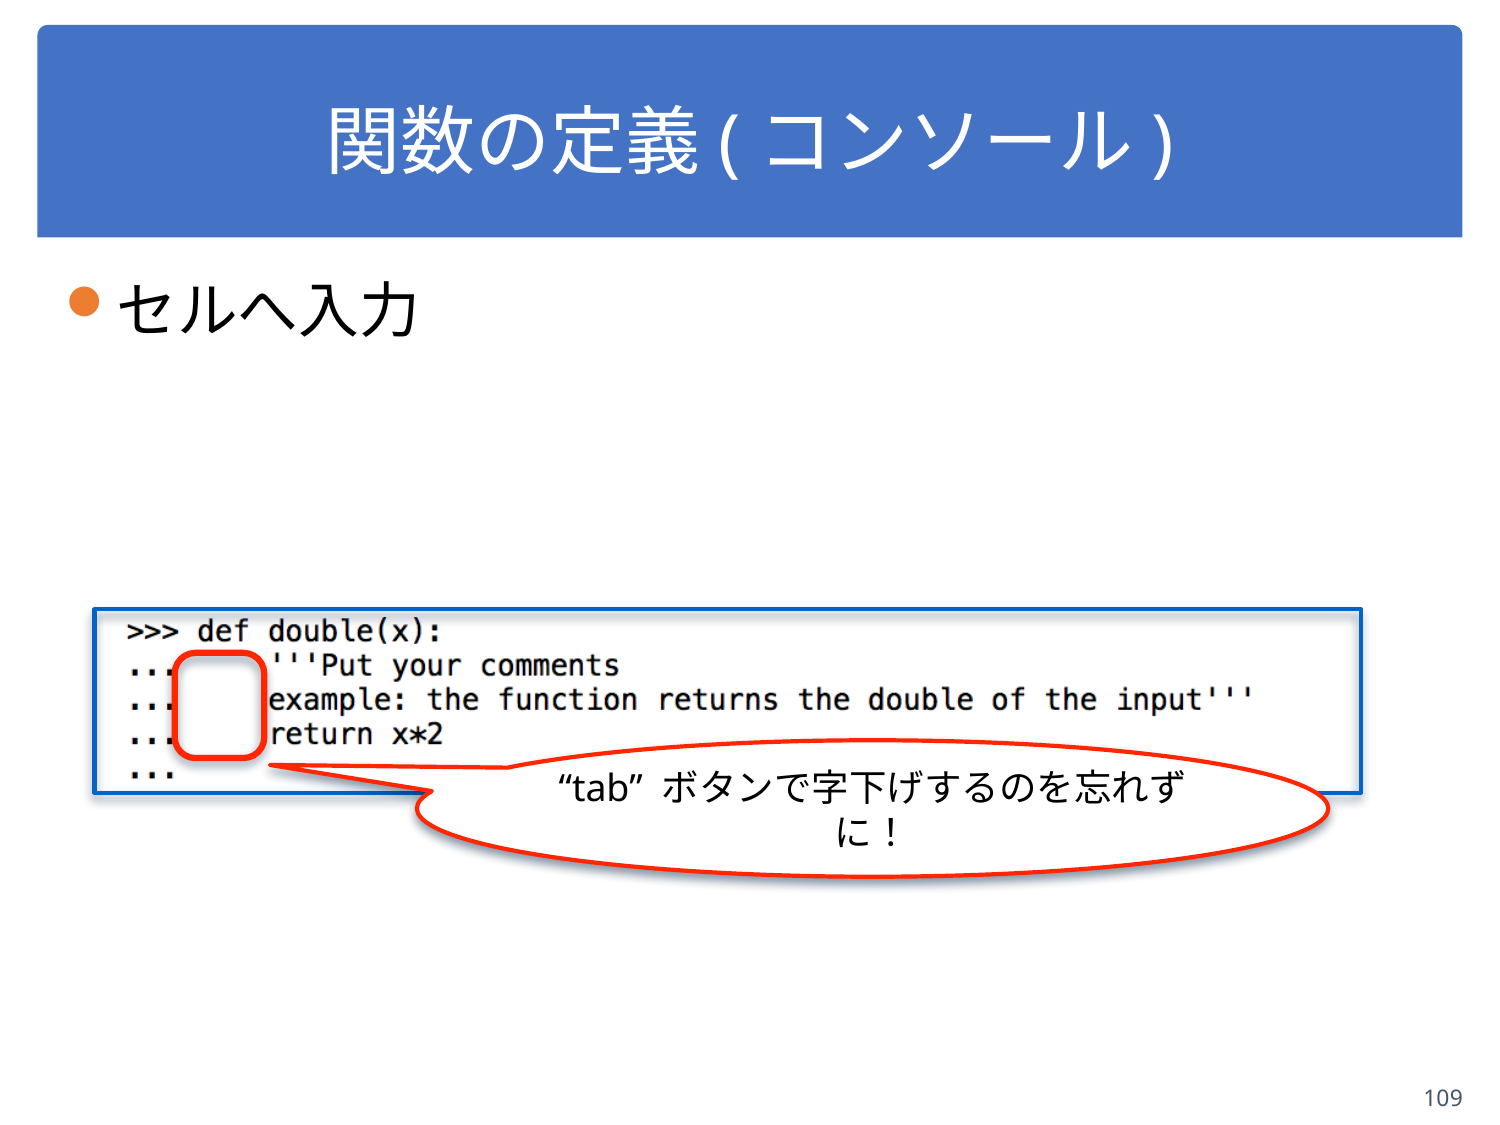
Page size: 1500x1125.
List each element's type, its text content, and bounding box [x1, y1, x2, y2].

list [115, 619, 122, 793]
list セルへ入力 [49, 263, 1451, 1052]
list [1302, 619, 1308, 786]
text_box ※体重は kg, 身長は m [422, 786, 1307, 798]
slide_number 109 [1128, 1072, 1478, 1125]
text_box “tab” ボタンで字下げするのを忘れずに！ [416, 787, 1329, 877]
picture [121, 617, 1302, 785]
text_box [94, 609, 1361, 793]
title 関数の定義(コンソール) [49, 44, 1451, 233]
